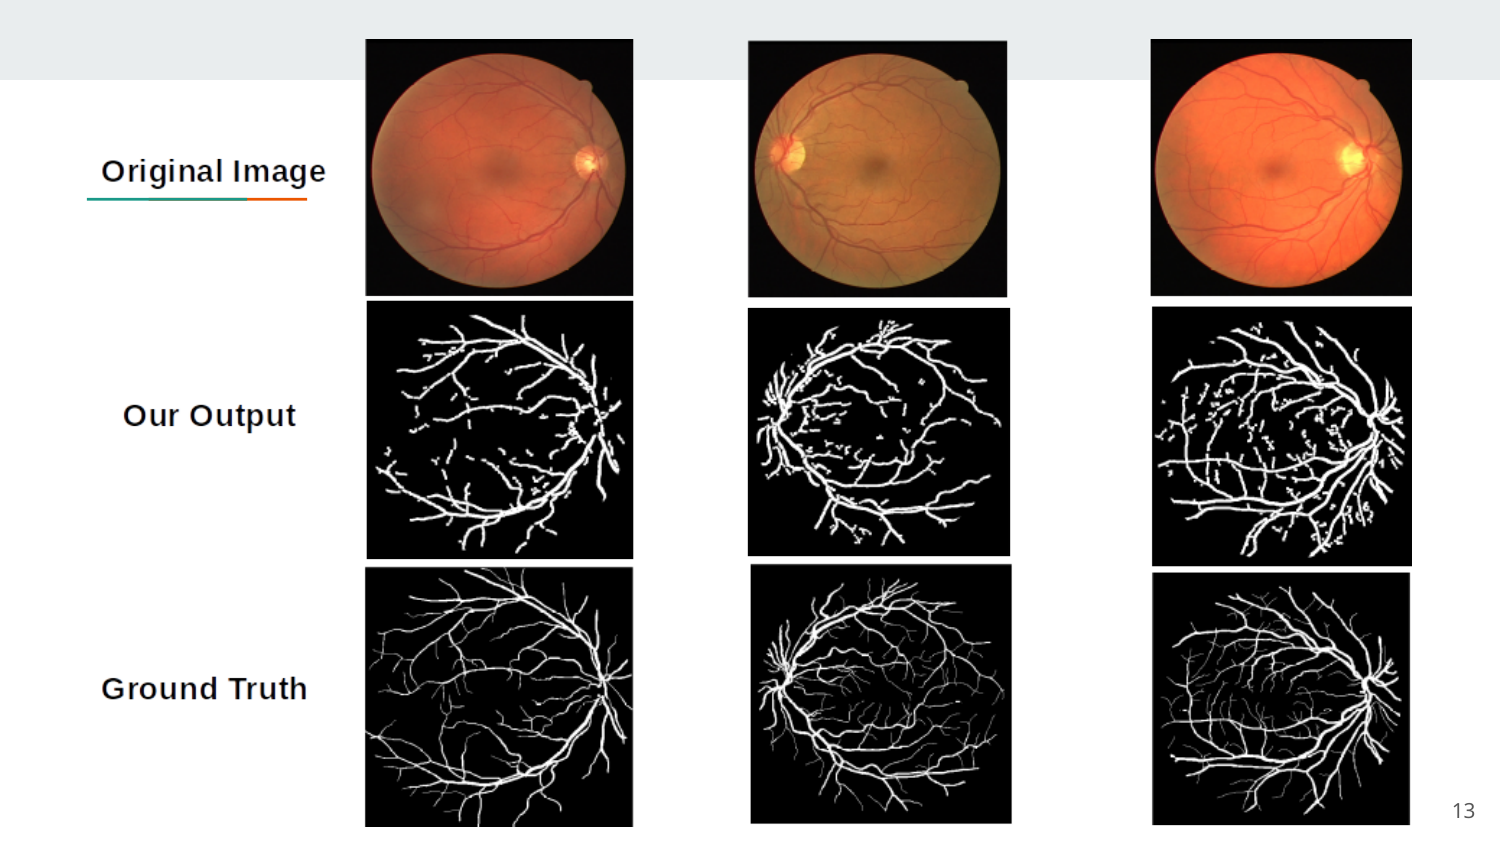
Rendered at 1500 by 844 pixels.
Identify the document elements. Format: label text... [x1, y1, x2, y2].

slide_number ‹#› [1400, 779, 1491, 844]
picture [88, 39, 1412, 827]
